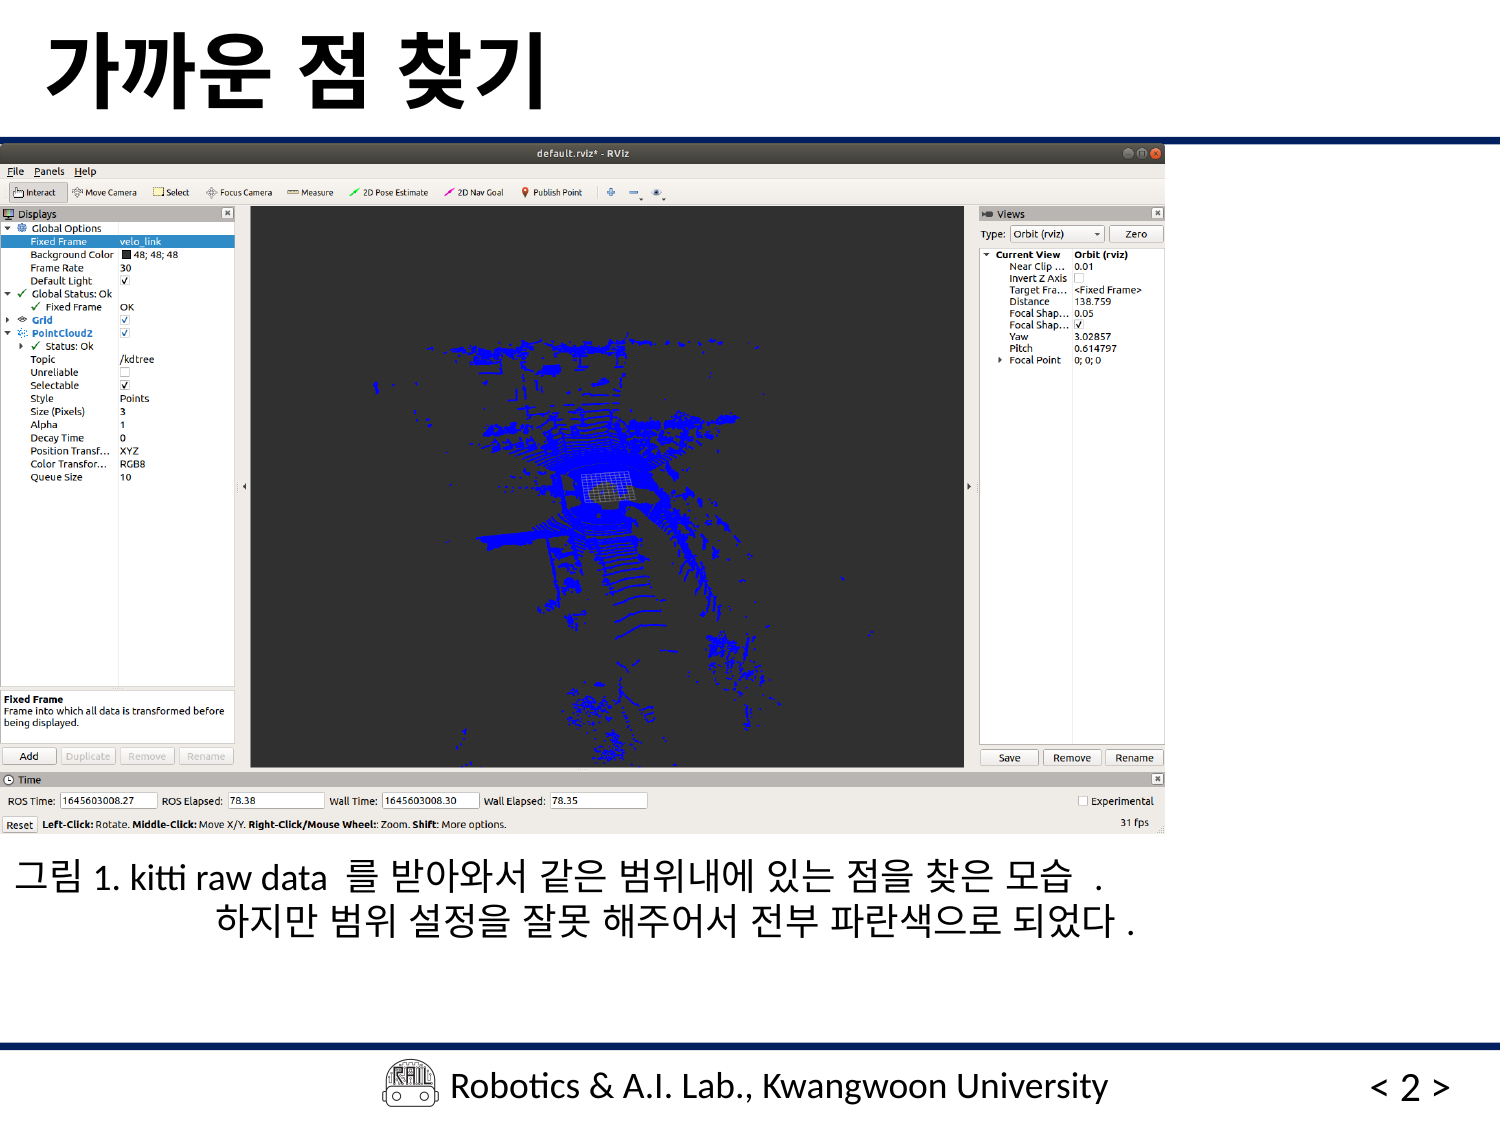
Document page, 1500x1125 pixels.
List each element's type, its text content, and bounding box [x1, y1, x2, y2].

text_box 그림1. kitti raw data 를 받아와서 같은 범위내에 있는 점을 찾은 모습 . 하지만 범위 설정을 잘못 해주어서 전부 파란색으로 되었다. [0, 845, 1140, 951]
title 가까운 점 찾기 [29, 19, 1471, 132]
picture [0, 143, 1165, 834]
footer Robotics & A.I. Lab., Kwangwoon University [435, 1053, 1140, 1123]
slide_number < 2 > [1354, 1052, 1500, 1125]
picture [373, 1047, 448, 1123]
